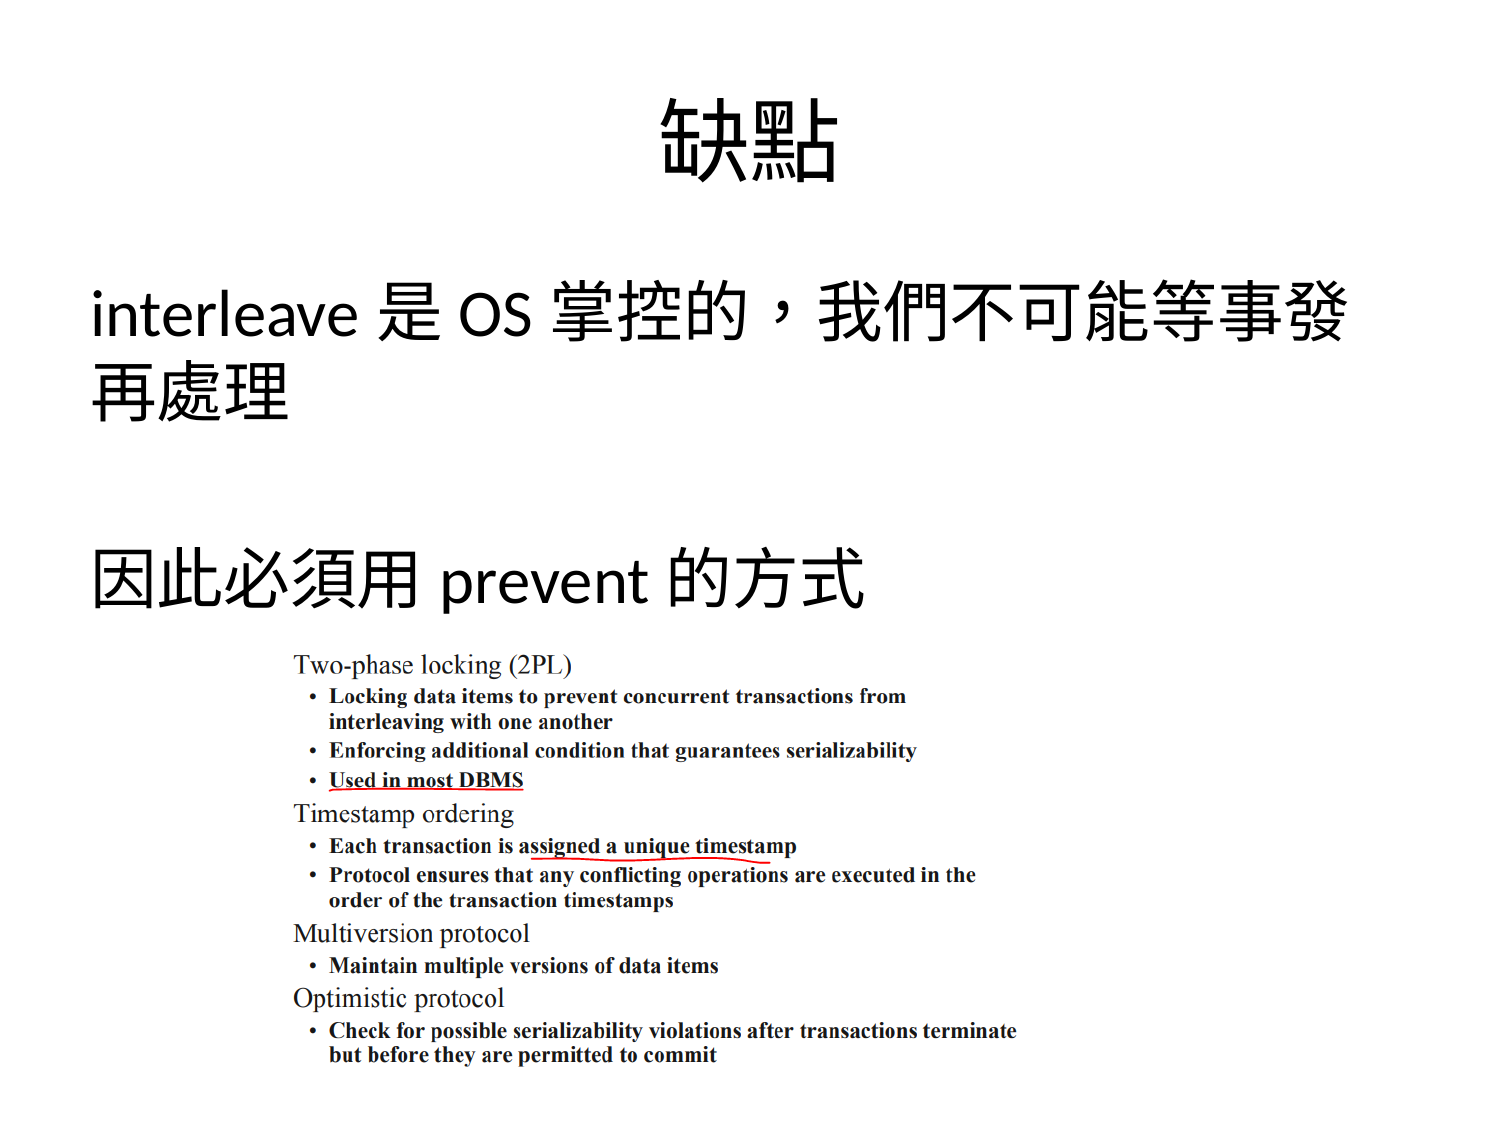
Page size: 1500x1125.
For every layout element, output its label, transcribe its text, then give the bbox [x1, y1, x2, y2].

list interleave是OS掌控的，我們不可能等事發再處理 因此必須用prevent的方式 [75, 262, 1425, 1005]
title 缺點 [75, 45, 1425, 233]
picture [289, 644, 1033, 1068]
